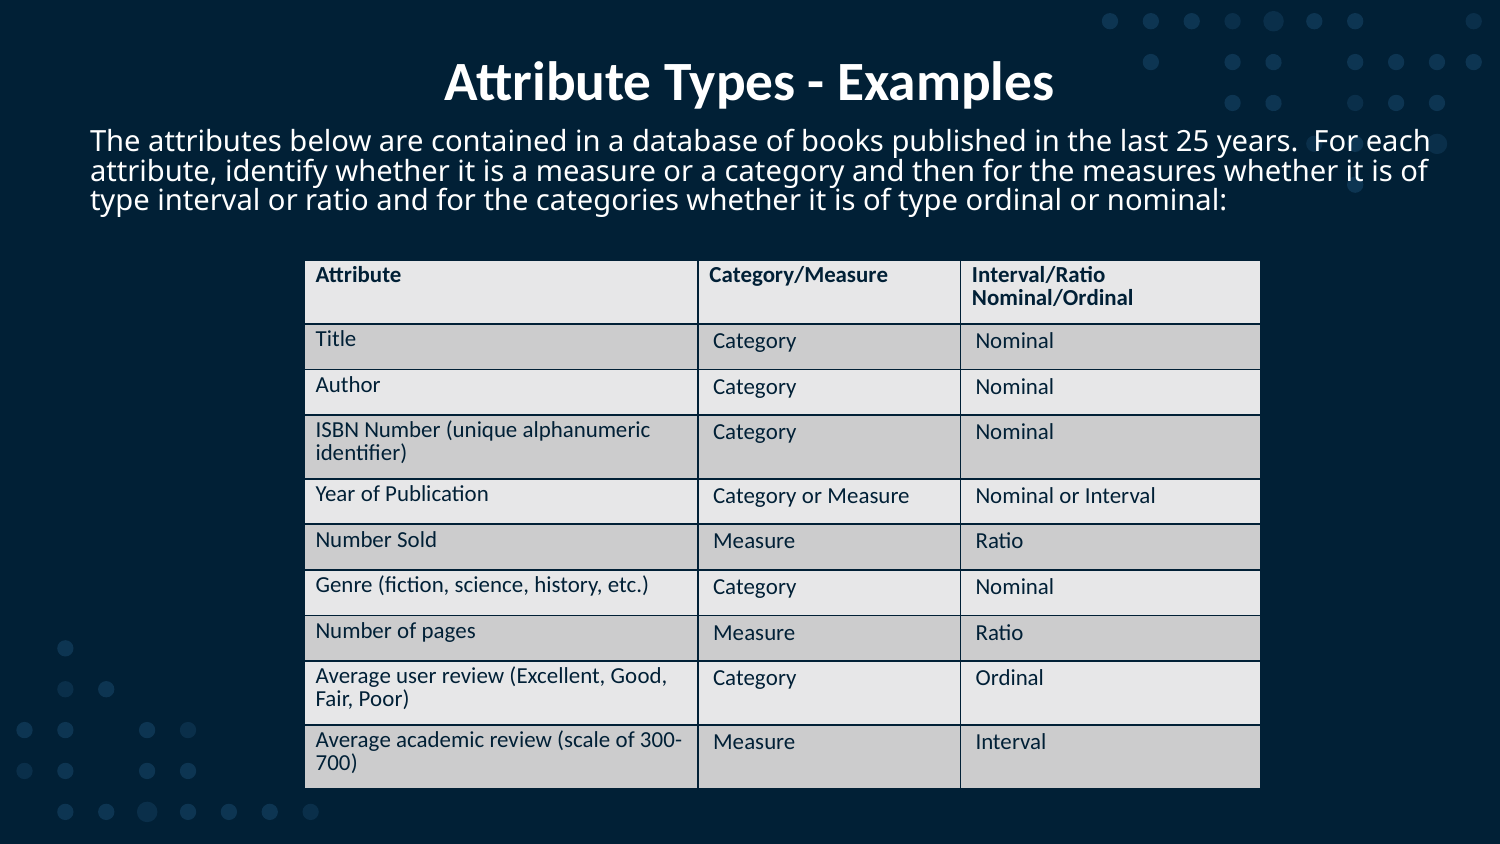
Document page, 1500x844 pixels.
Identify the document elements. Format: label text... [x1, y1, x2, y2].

table_cell Measure [699, 616, 960, 660]
list The attributes below are contained in a database of books published in the last 25 years. For each attribute, identify whether it is a measure or a category and then for the measures whether it is of type interval or ratio and for the categories whether it is of type ordinal or nominal: [75, 119, 1470, 827]
table_cell Nominal [961, 325, 1260, 369]
table_cell Category [699, 571, 960, 615]
table_cell Category [699, 662, 960, 724]
table_cell Number Sold [305, 525, 697, 569]
table_cell Interval [961, 726, 1260, 788]
table_cell Measure [699, 726, 960, 788]
table_cell Nominal [961, 571, 1260, 615]
table_cell Title [305, 325, 697, 369]
table_cell Average academic review (scale of 300-700) [305, 726, 697, 788]
table_header Interval/Ratio Nominal/Ordinal [961, 261, 1260, 323]
table_cell Category [699, 416, 960, 478]
table_cell Number of pages [305, 616, 697, 660]
table_cell Measure [699, 525, 960, 569]
table_cell Category [699, 325, 960, 369]
table_cell Year of Publication [305, 480, 697, 523]
title Attribute Types - Examples [103, 44, 1397, 119]
table_cell Ratio [961, 616, 1260, 660]
table_cell Author [305, 370, 697, 414]
table_header Category/Measure [699, 261, 960, 323]
table_cell Ratio [961, 525, 1260, 569]
table_cell ISBN Number (unique alphanumeric identifier) [305, 416, 697, 478]
table_cell Average user review (Excellent, Good, Fair, Poor) [305, 662, 697, 724]
table_cell Nominal [961, 416, 1260, 478]
table_cell Ordinal [961, 662, 1260, 724]
table_header Attribute [305, 261, 697, 323]
table_cell Nominal [961, 370, 1260, 414]
table_cell Nominal or Interval [961, 480, 1260, 523]
table_cell Category [699, 370, 960, 414]
table_cell Category or Measure [699, 480, 960, 523]
table_cell Genre (fiction, science, history, etc.) [305, 571, 697, 615]
